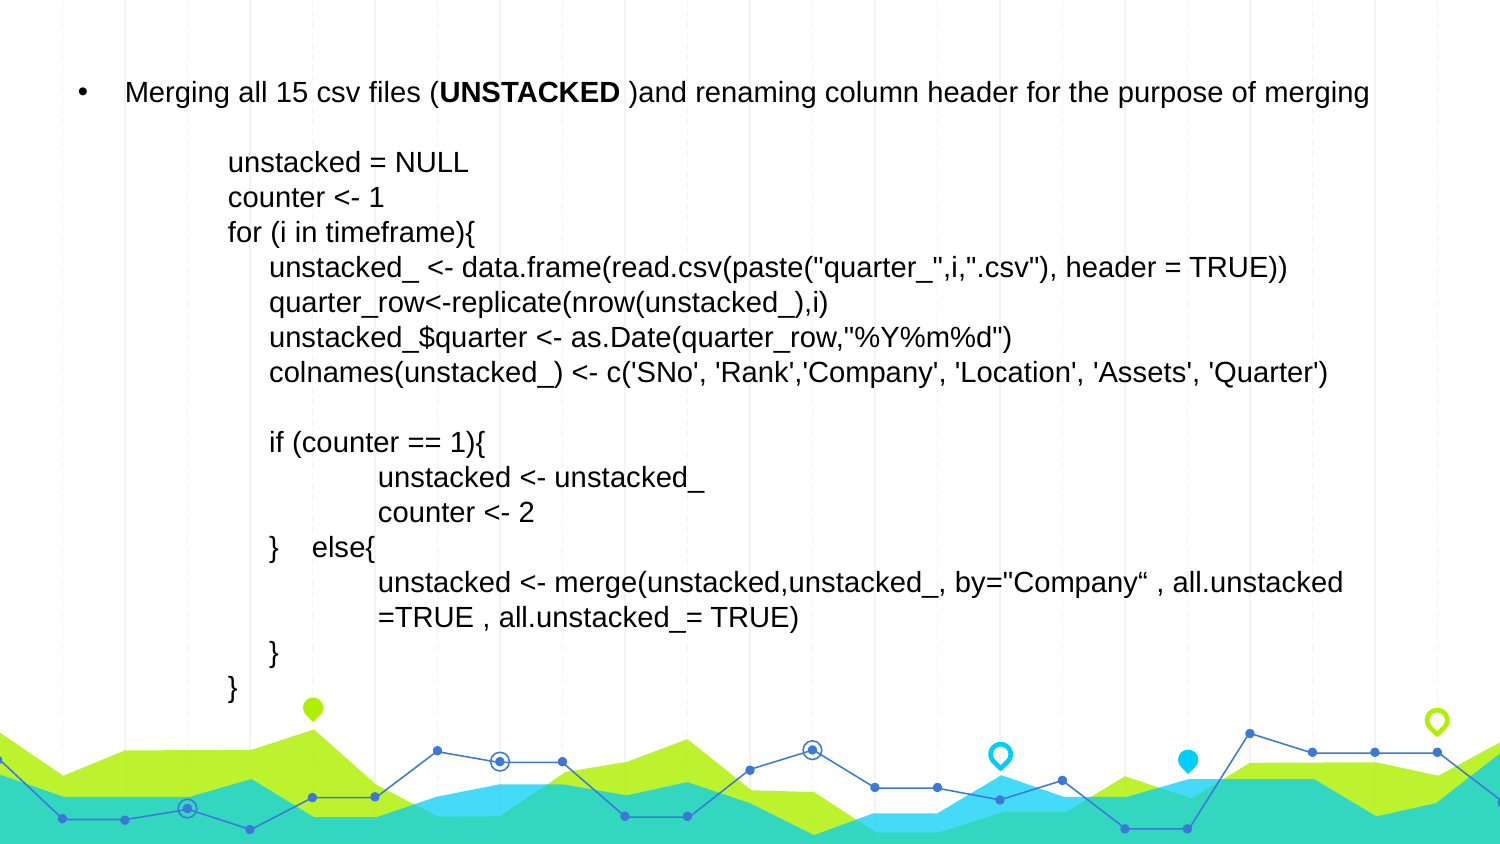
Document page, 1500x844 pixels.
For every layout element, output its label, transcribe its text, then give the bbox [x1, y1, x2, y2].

text_box Merging all 15 csv files (UNSTACKED )and renaming column header for the purpose of merging unstacked = NULL counter <- 1 for (i in timeframe){ unstacked_ <- data.frame(read.csv(paste("quarter_",i,".csv"), header = TRUE)) quarter_row<-replicate(nrow(unstacked_),i) unstacked_$quarter <- as.Date(quarter_row,"%Y%m%d") colnames(unstacked_) <- c('SNo', 'Rank','Company', 'Location', 'Assets', 'Quarter') if (counter == 1){ unstacked <- unstacked_ counter <- 2 } else{ unstacked <- merge(unstacked,unstacked_, by="Company“ , all.unstacked =TRUE , all.unstacked_= TRUE) } } [63, 66, 1404, 711]
